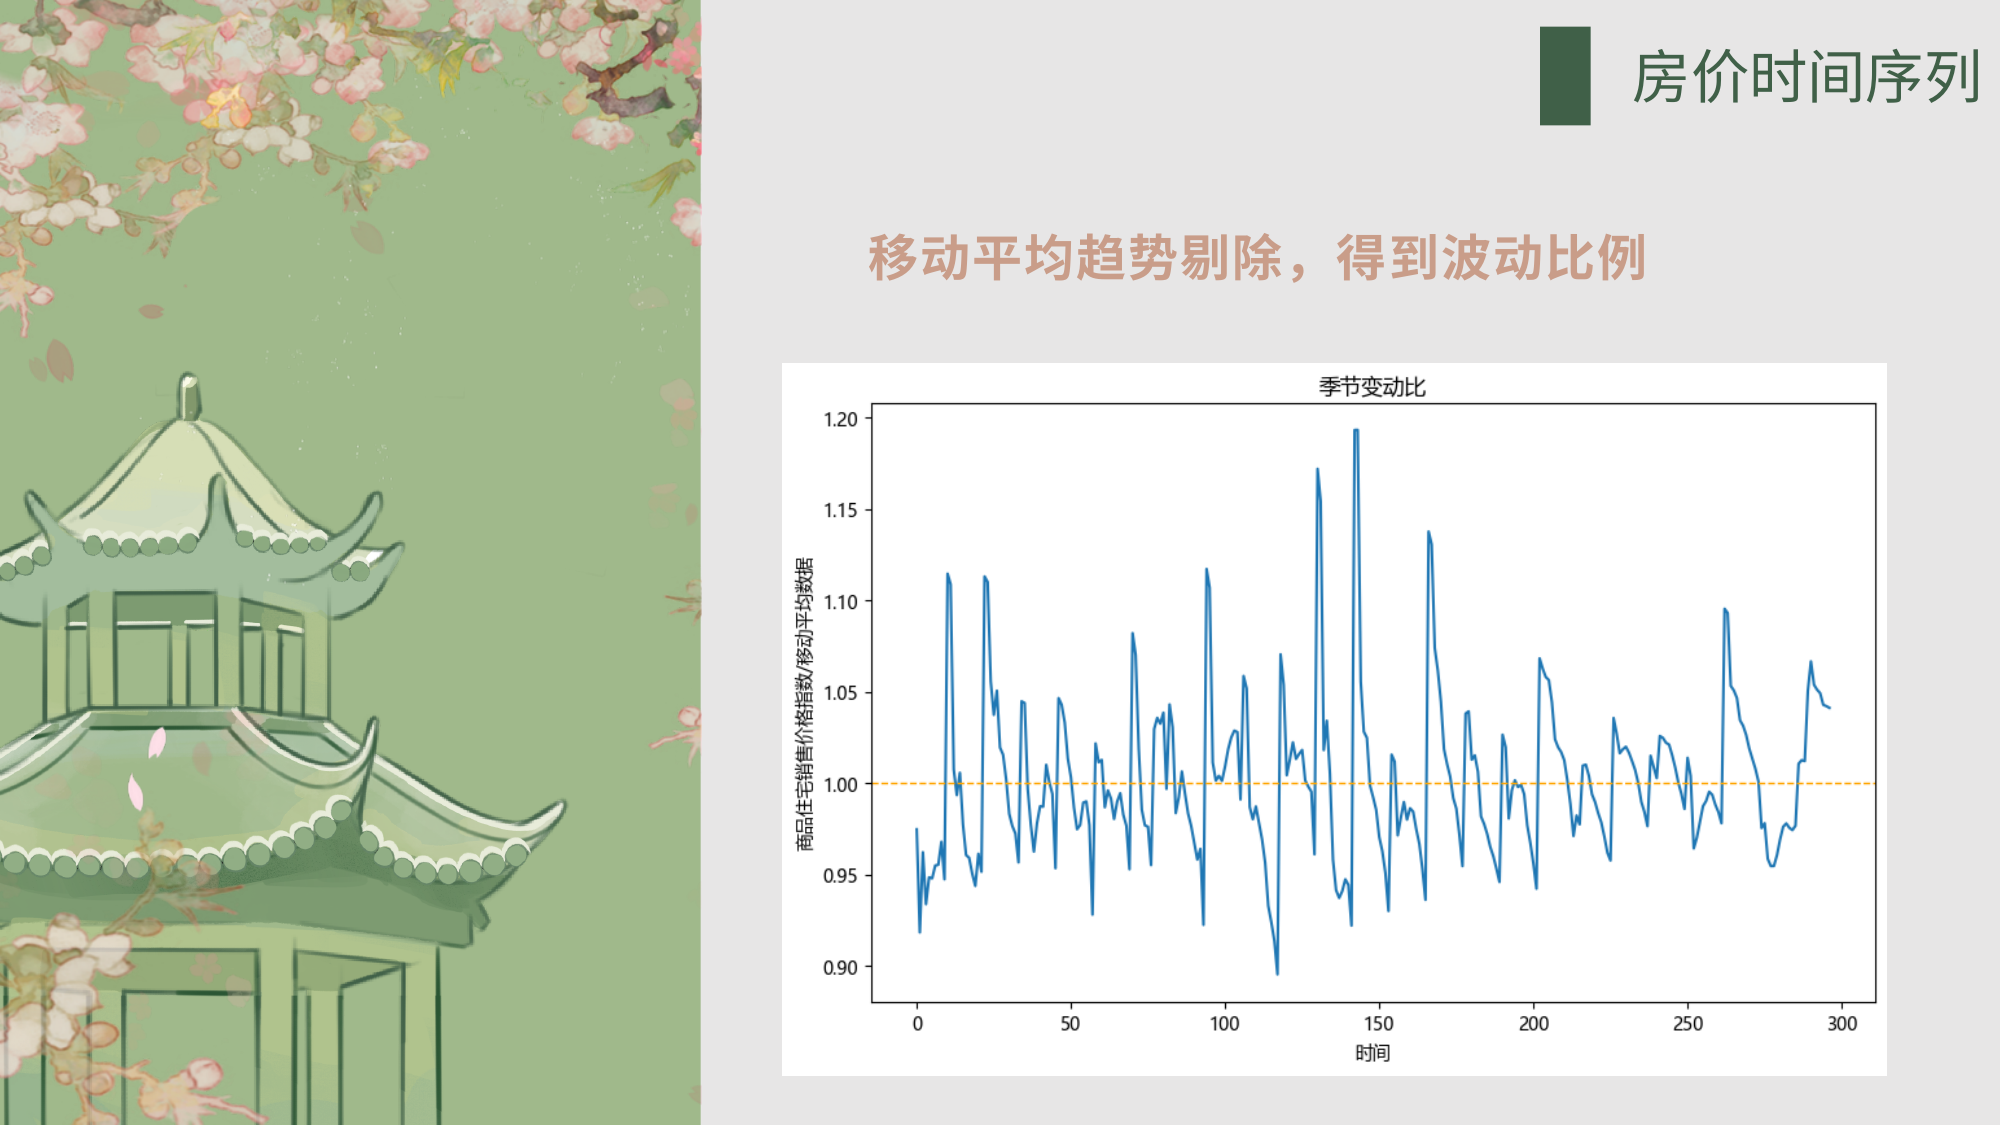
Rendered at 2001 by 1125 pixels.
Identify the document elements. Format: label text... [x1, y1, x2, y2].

picture [782, 363, 1888, 1077]
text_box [1539, 25, 2000, 126]
picture [0, 0, 702, 1125]
text_box 移动平均趋势剔除，得到波动比例 [853, 218, 1770, 294]
